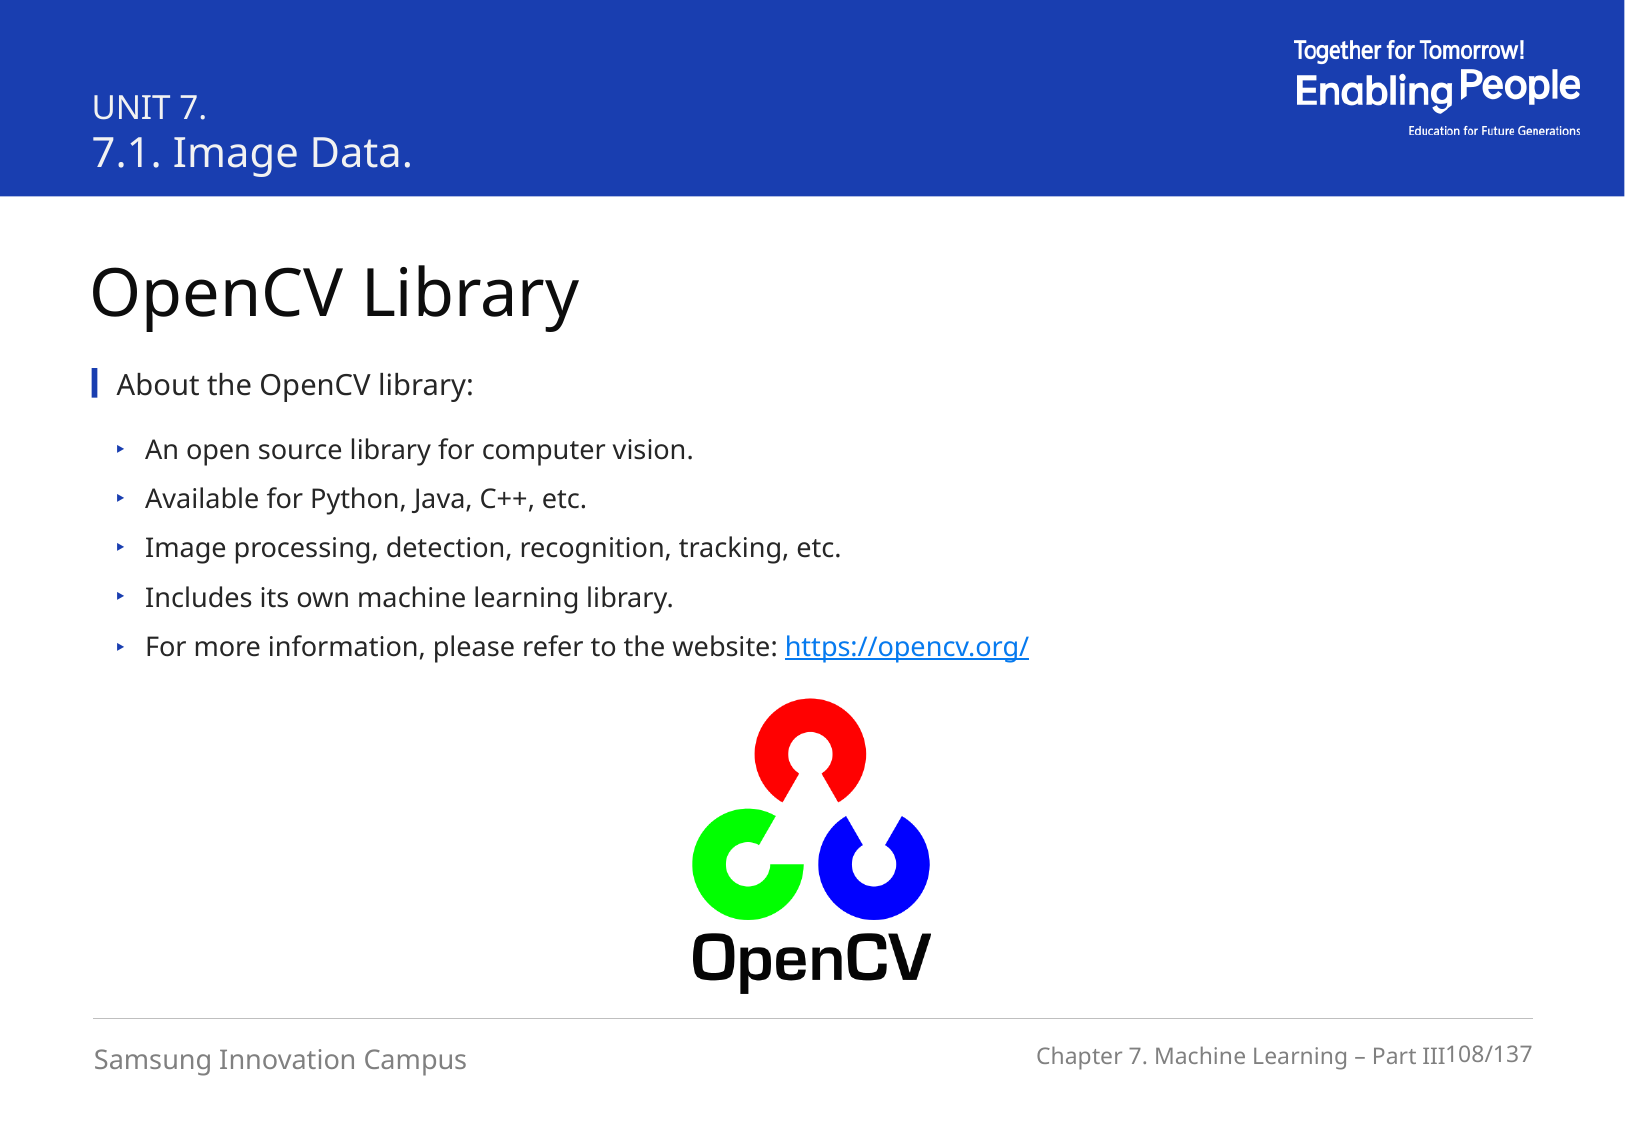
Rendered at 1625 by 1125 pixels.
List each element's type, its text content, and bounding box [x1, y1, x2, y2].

text_box UNIT 7. 7.1. Image Data. [91, 85, 1048, 177]
text_box An open source library for computer vision. Available for Python, Java, C++, etc. Image processing, detection, recognition, tracking, etc. Includes its own machine learning library. For more information, please refer to the website: https://opencv.org/ [114, 420, 1534, 679]
text_box OpenCV Library [89, 249, 1534, 331]
picture [1294, 40, 1580, 135]
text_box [91, 366, 1533, 402]
picture [691, 698, 931, 994]
